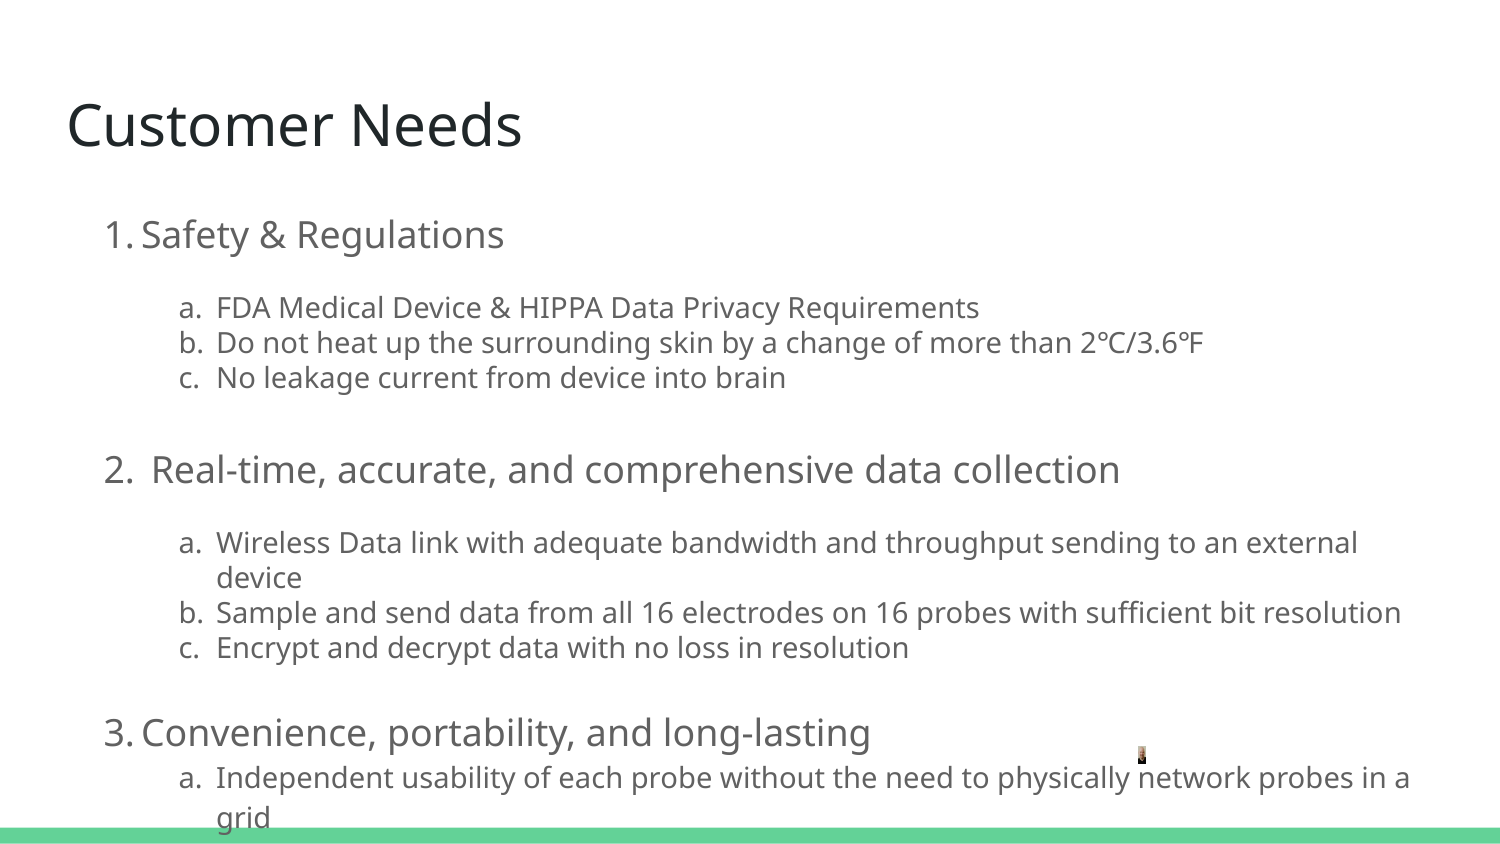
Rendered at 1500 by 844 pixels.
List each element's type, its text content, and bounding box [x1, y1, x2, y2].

title Customer Needs [51, 72, 1449, 167]
picture [1138, 746, 1146, 764]
list Safety & Regulations FDA Medical Device & HIPPA Data Privacy Requirements Do not heat up the surrounding skin by a change of more than 2℃/3.6℉ No leakage current from device into brain Real-time, accurate, and comprehensive data collection Wireless Data link with adequate bandwidth and throughput sending to an external device Sample and send data from all 16 electrodes on 16 probes with sufficient bit resolution Encrypt and decrypt data with no loss in resolution Convenience, portability, and long-lasting Independent usability of each probe without the need to physically network probes in a grid Compact and lightweight form factor that does not interfere with other probes Battery should last at least a working day and be easily user-replaceable [51, 189, 1449, 809]
